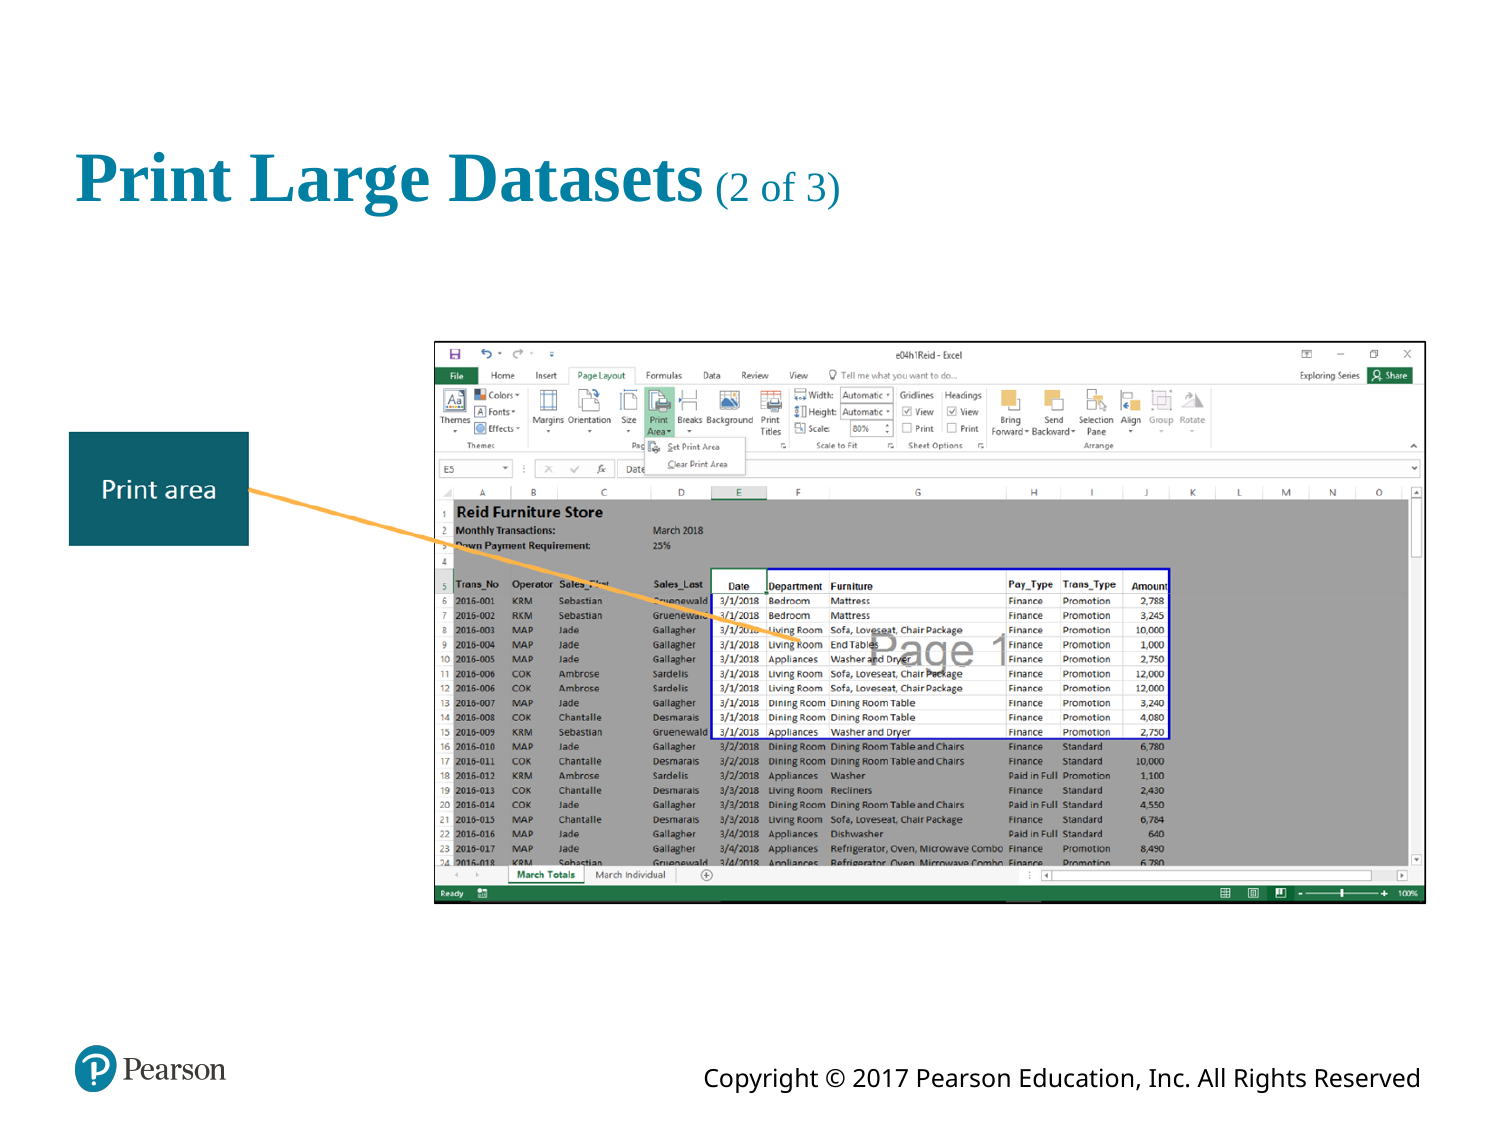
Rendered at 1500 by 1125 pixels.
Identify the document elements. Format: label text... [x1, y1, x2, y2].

picture [83, 1054, 109, 1079]
title Print Large Datasets (2 of 3) [75, 35, 1425, 216]
picture [75, 1078, 86, 1092]
picture [75, 1045, 90, 1061]
picture [68, 340, 1427, 905]
picture [101, 1045, 226, 1092]
